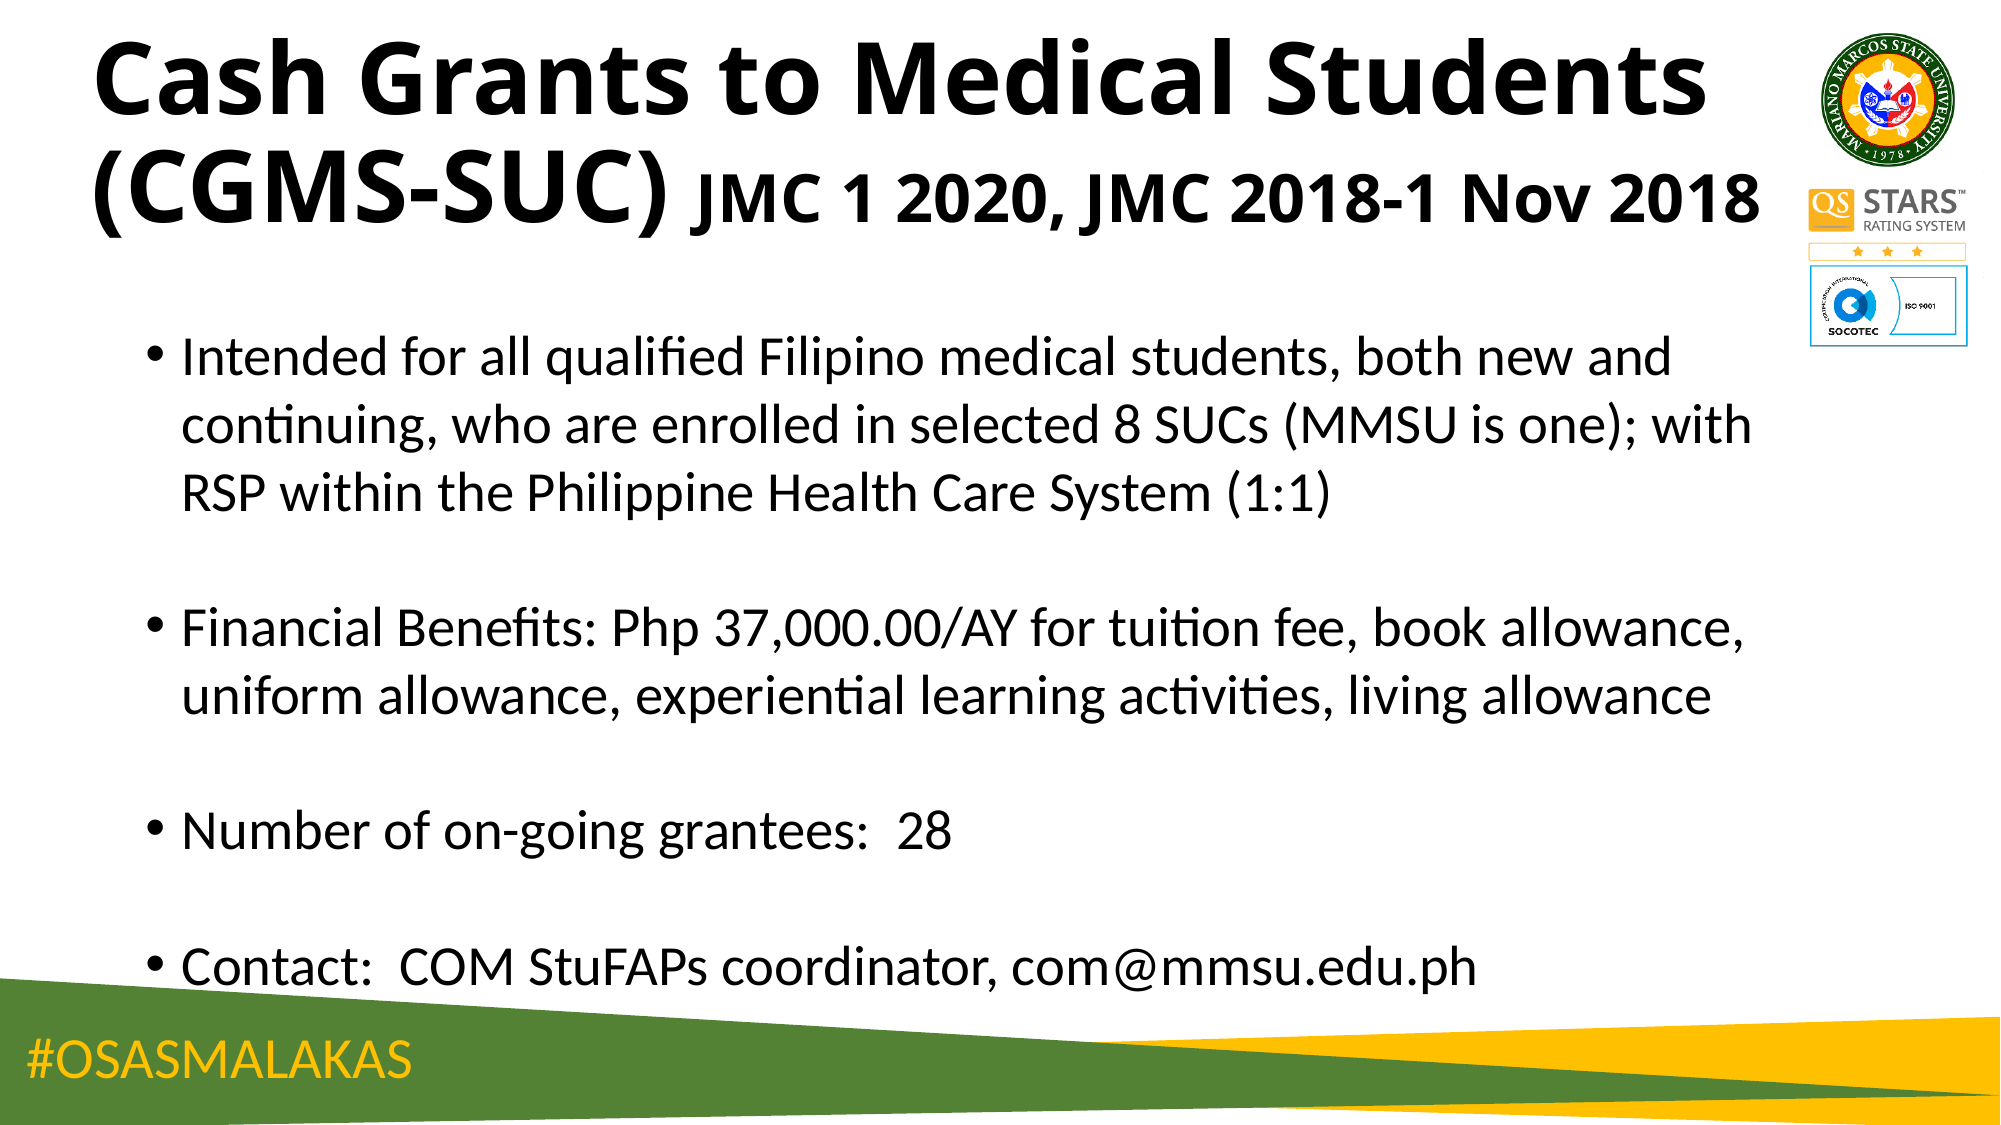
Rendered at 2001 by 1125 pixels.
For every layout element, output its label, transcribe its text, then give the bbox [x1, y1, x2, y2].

picture [1917, 30, 1958, 170]
list Intended for all qualified Filipino medical students, both new and continuing, who are enrolled in selected 8 SUCs (MMSU is one); with RSP within the Philippine Health Care System (1:1) Financial Benefits: Php 37,000.00/AY for tuition fee, book allowance, uniform allowance, experiential learning activities, living allowance Number of on-going grantees: 28 Contact: COM StuFAPs coordinator, com@mmsu.edu.ph [130, 311, 1863, 1008]
title Cash Grants to Medical Students (CGMS-SUC) JMC 1 2020, JMC 2018-1 Nov 2018 [76, 0, 1917, 174]
picture [1792, 171, 1984, 353]
